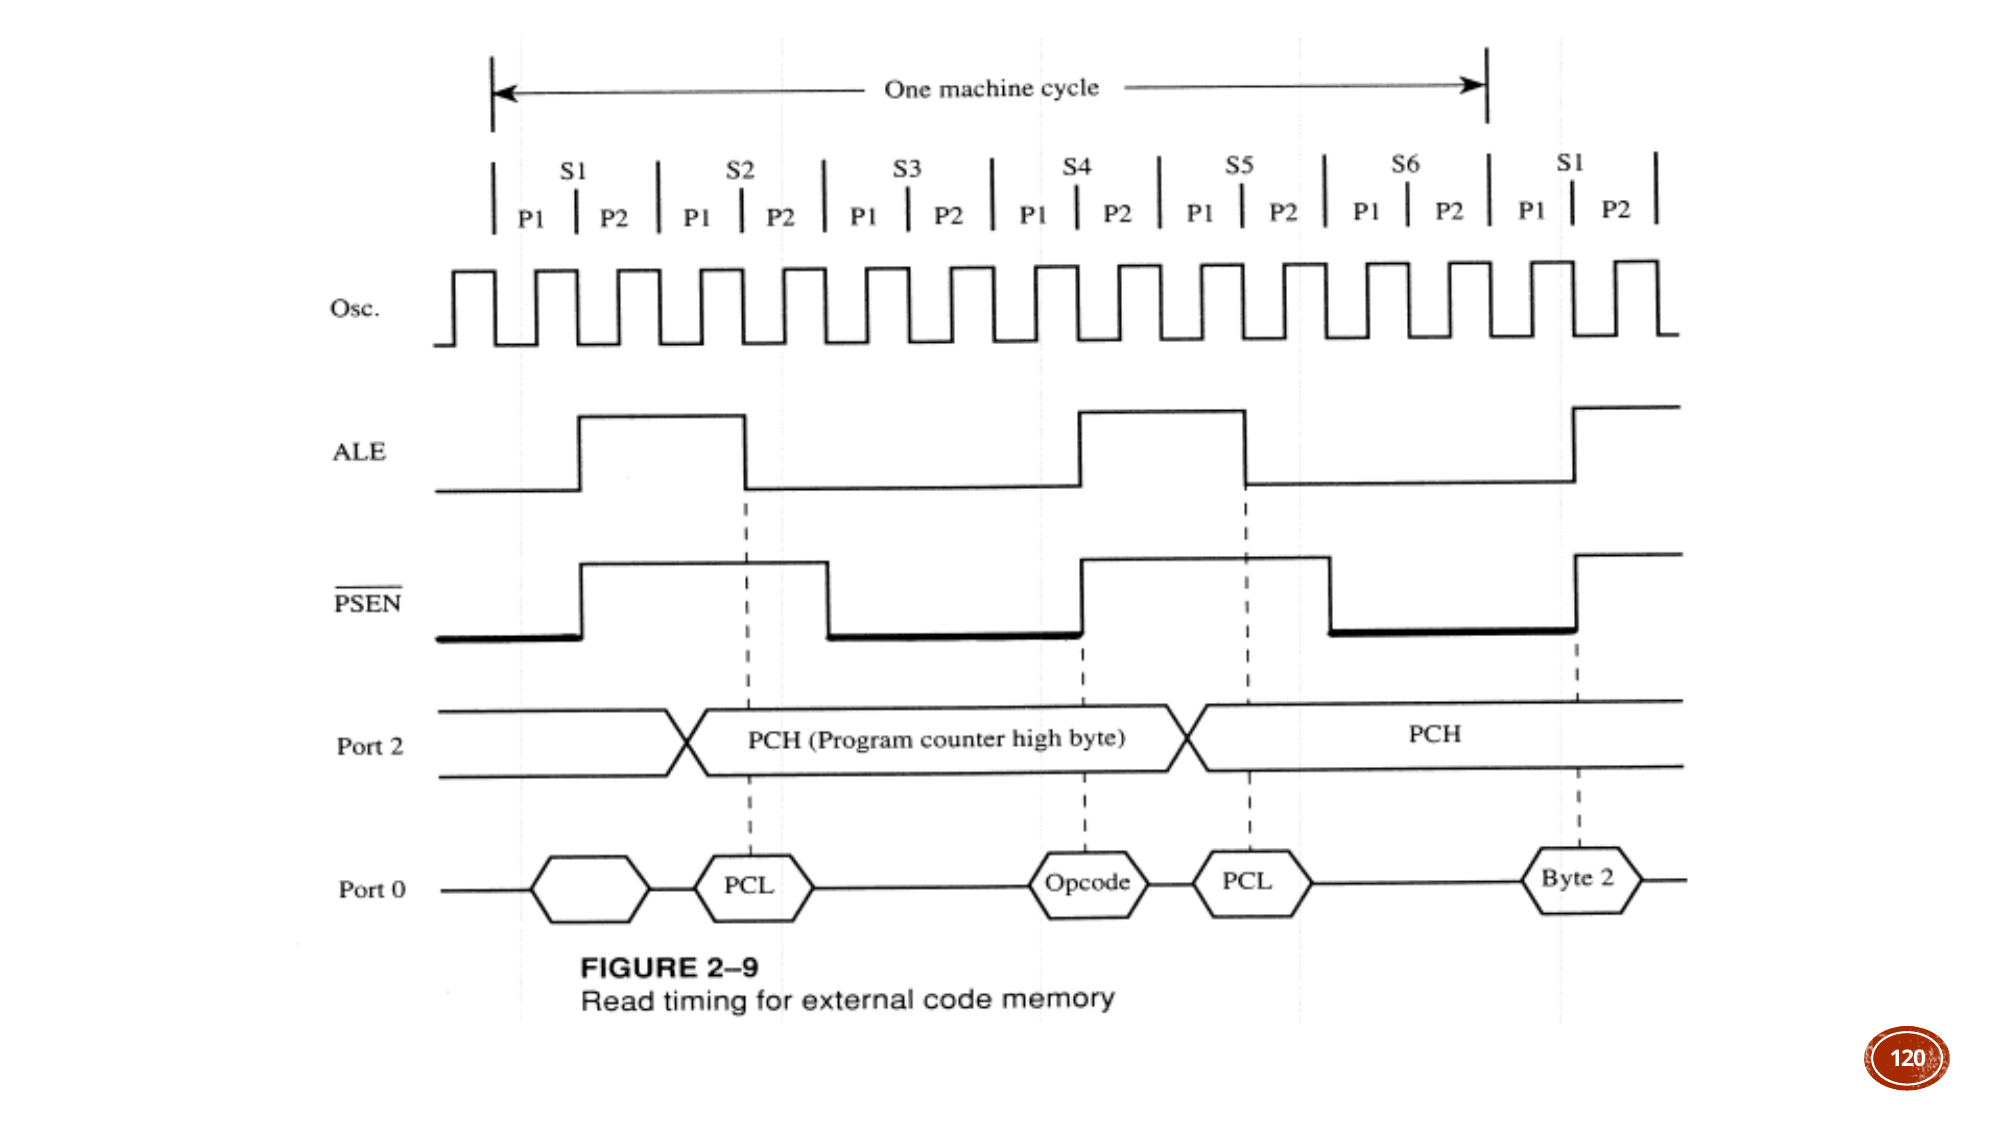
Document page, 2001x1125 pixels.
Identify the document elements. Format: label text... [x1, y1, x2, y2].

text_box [295, 41, 1711, 1019]
slide_number 120 [1855, 1028, 1961, 1089]
